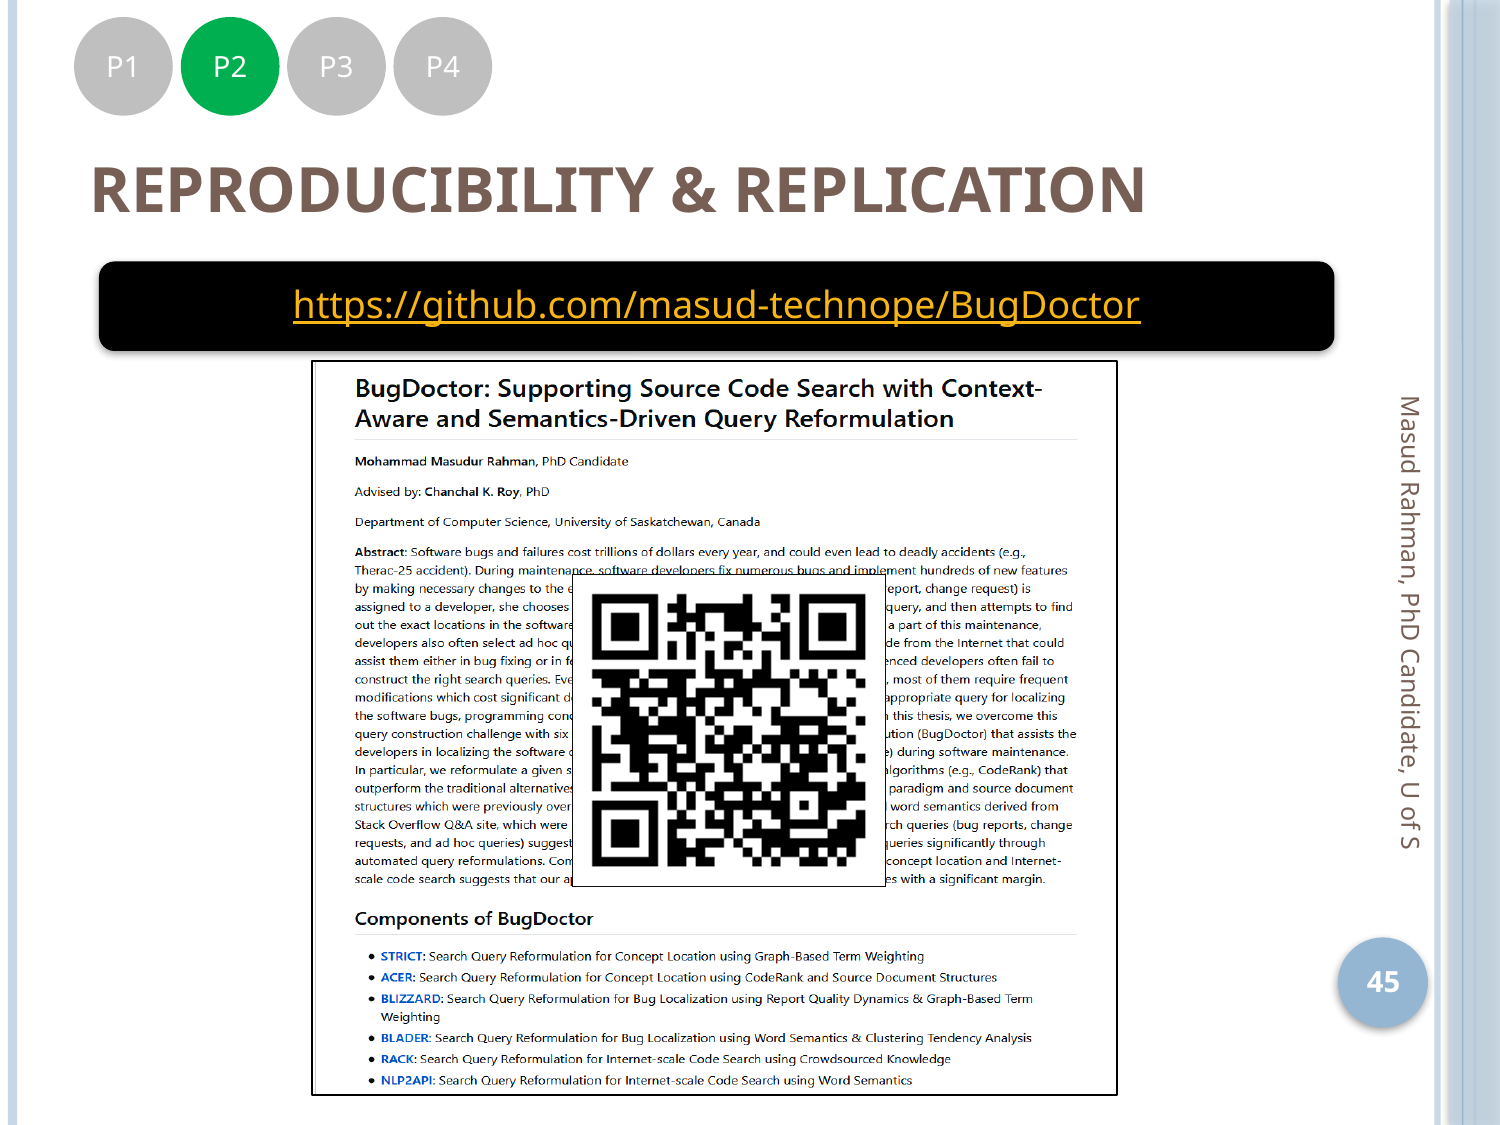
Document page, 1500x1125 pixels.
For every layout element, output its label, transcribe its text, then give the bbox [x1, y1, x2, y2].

text_box P4 [393, 16, 493, 116]
footer Masud Rahman, PhD Candidate, U of S [1379, 380, 1440, 906]
title Reproducibility & Replication [75, 45, 1300, 233]
slide_number 45 [1333, 940, 1434, 1027]
text_box P3 [287, 16, 386, 116]
picture [312, 361, 1117, 1095]
text_box P1 [74, 16, 173, 116]
text_box https://github.com/masud-technope/BugDoctor [98, 261, 1335, 351]
text_box P2 [180, 16, 280, 116]
